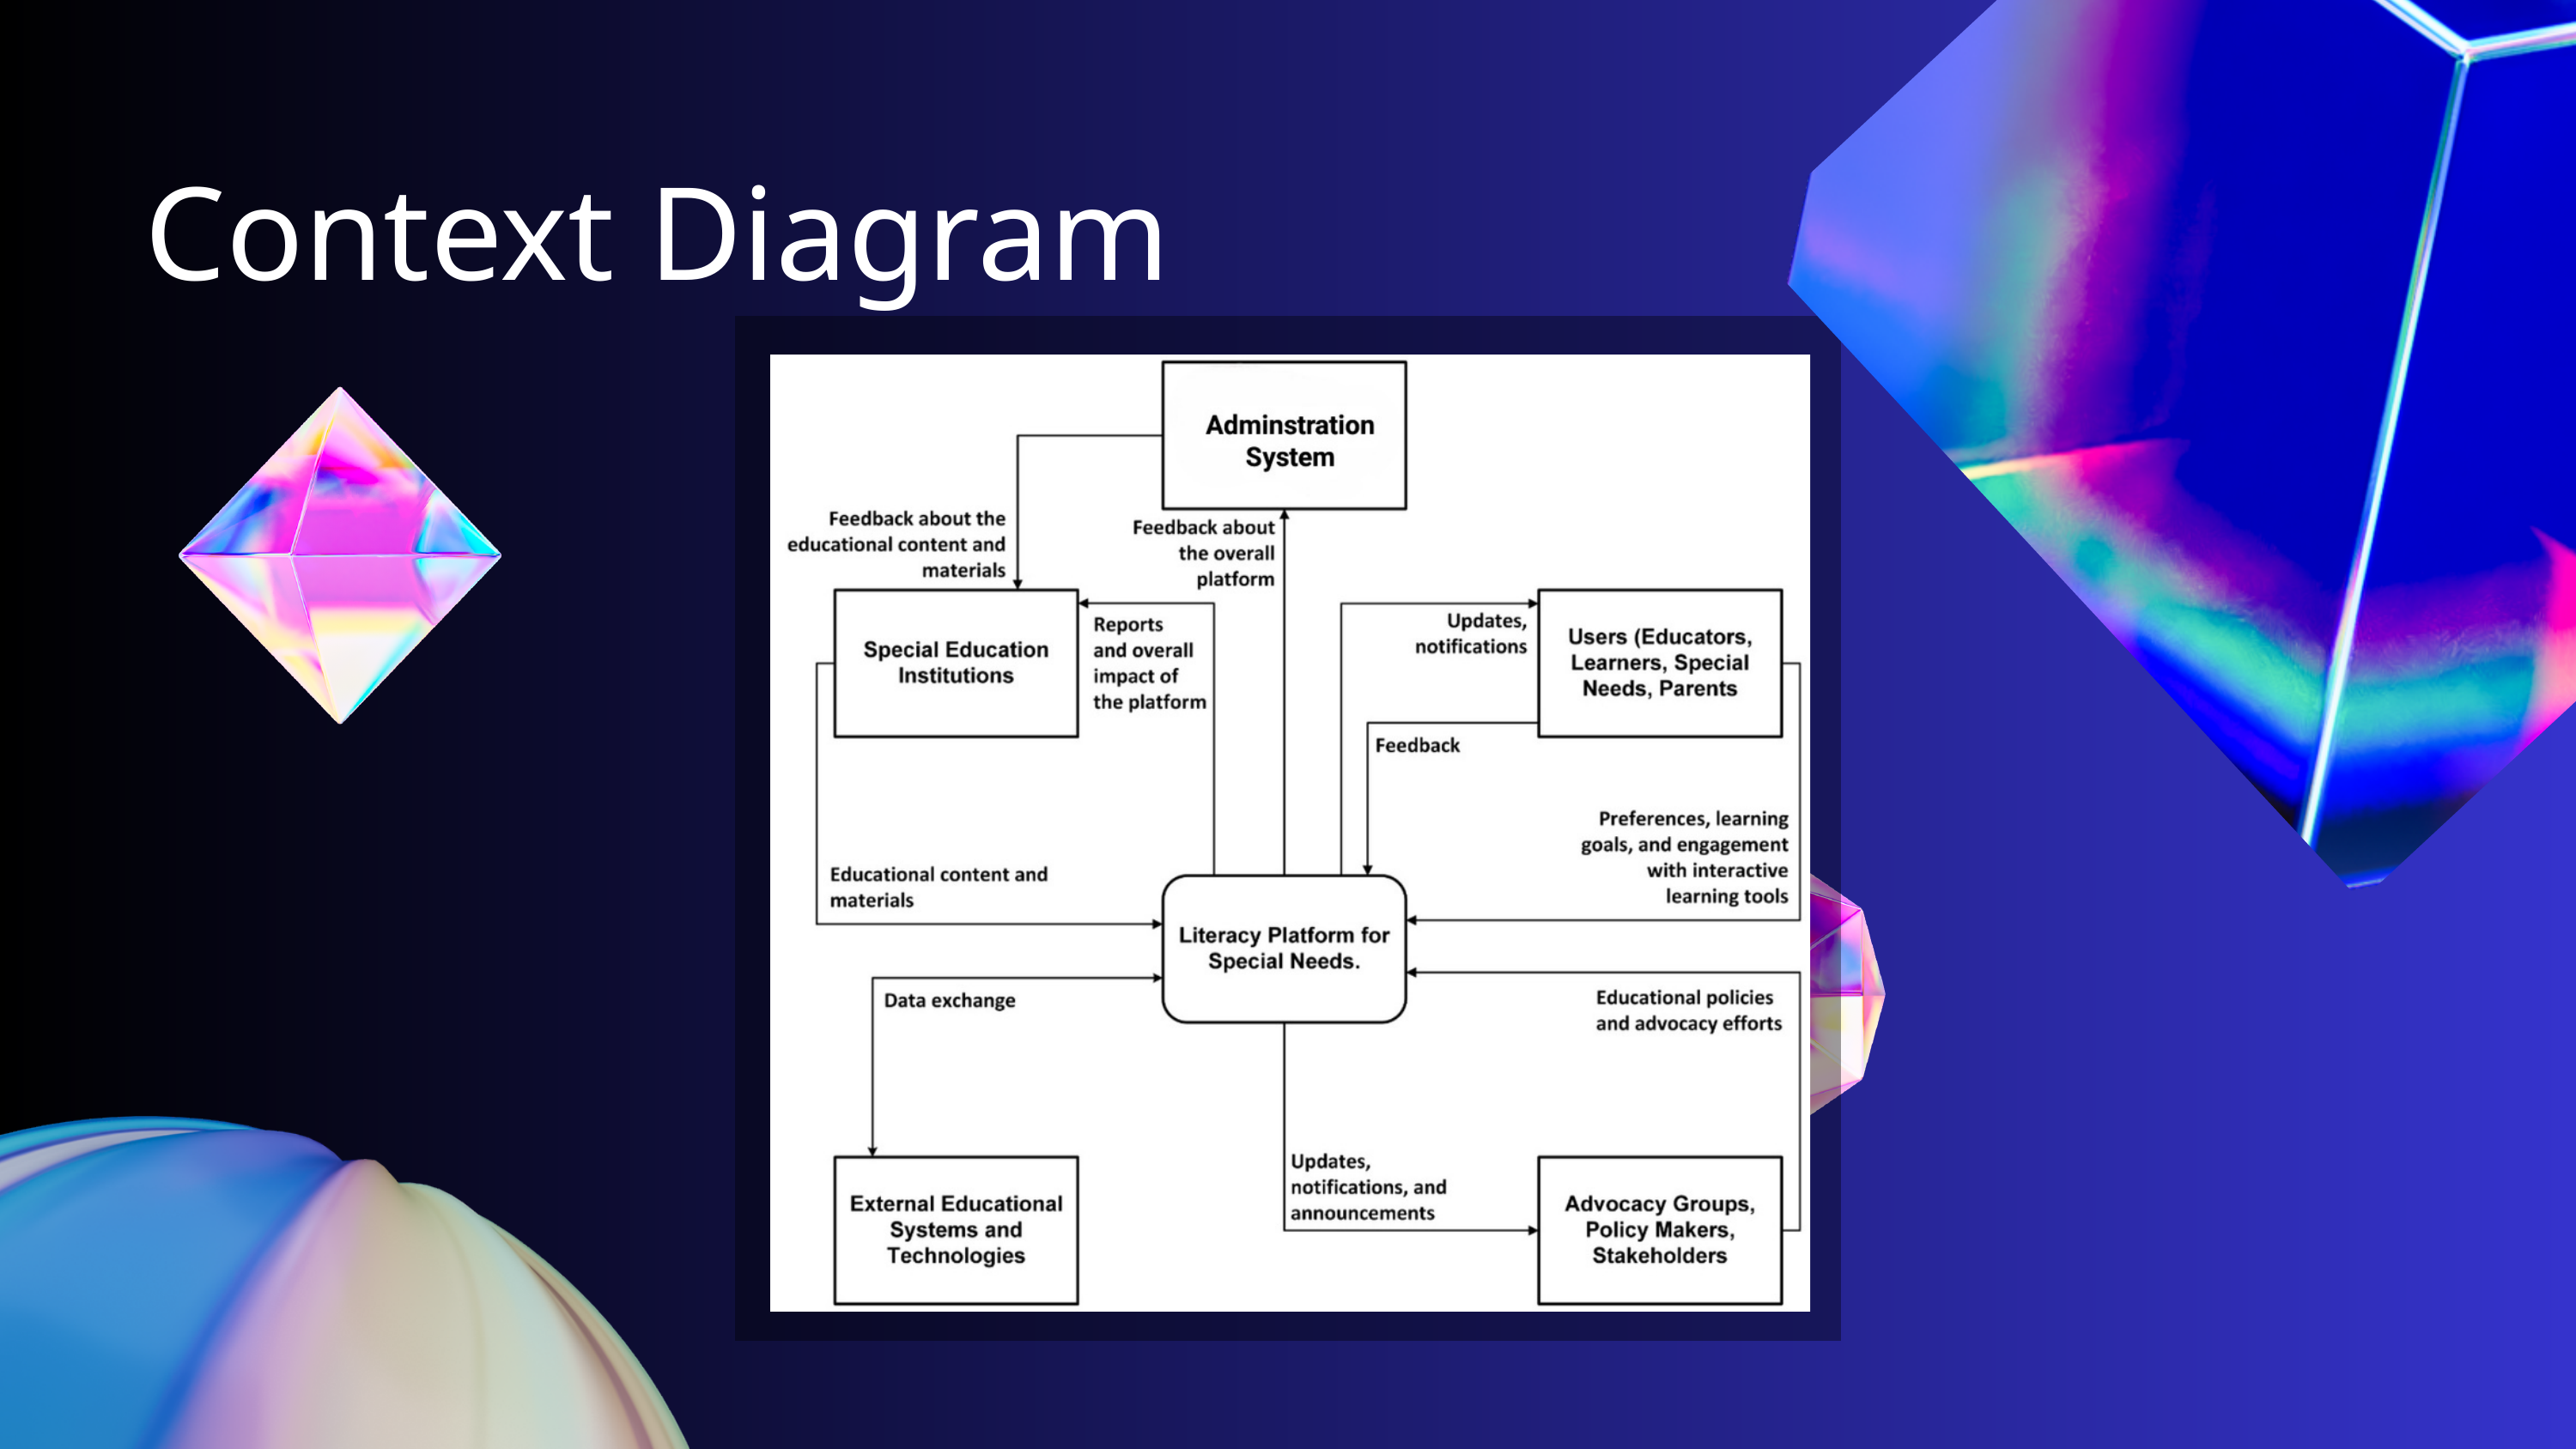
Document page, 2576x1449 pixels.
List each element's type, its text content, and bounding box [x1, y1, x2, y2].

text_box [176, 386, 504, 724]
text_box [0, 1116, 742, 1449]
text_box [1844, 853, 1886, 1134]
text_box [1742, 0, 2576, 901]
text_box Context Diagram [144, 125, 1498, 306]
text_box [734, 315, 1842, 1342]
